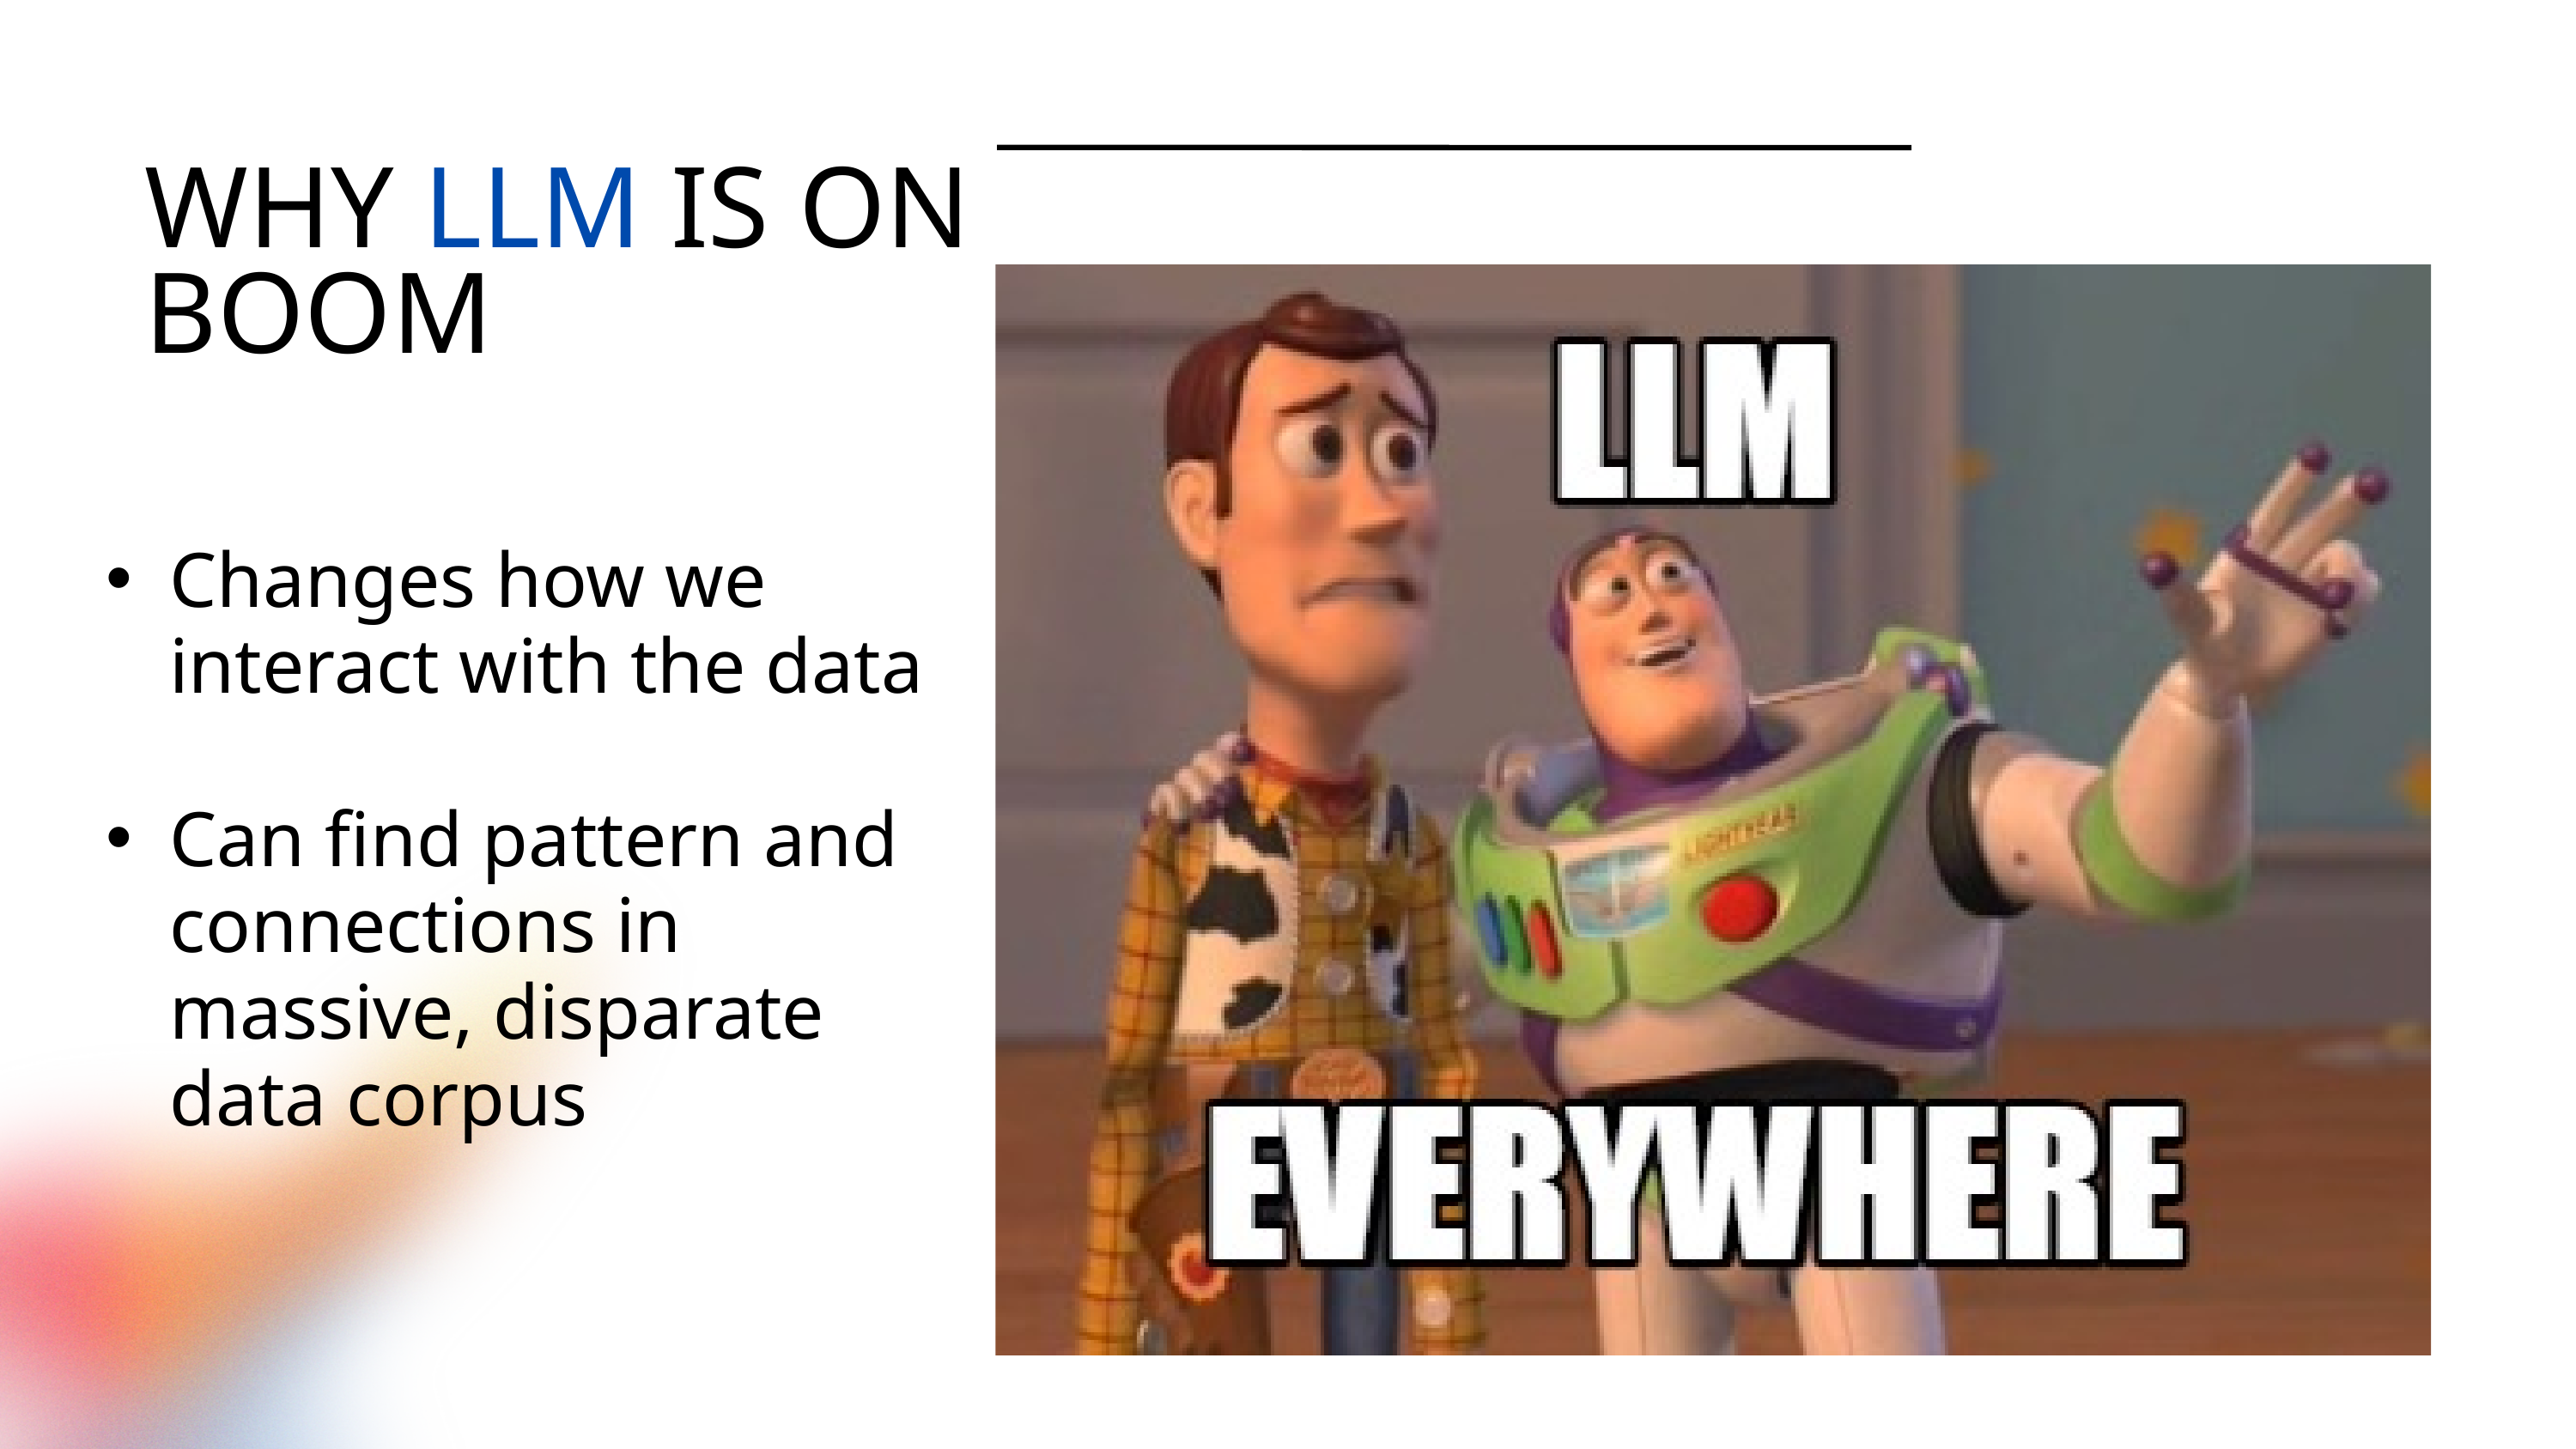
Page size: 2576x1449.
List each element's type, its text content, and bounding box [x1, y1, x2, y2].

text_box WHY LLM IS ON BOOM [144, 163, 998, 376]
text_box Changes how we interact with the data Can find pattern and connections in massive, disparate data corpus [41, 536, 954, 1141]
text_box [0, 839, 698, 1449]
text_box [995, 264, 2432, 1356]
